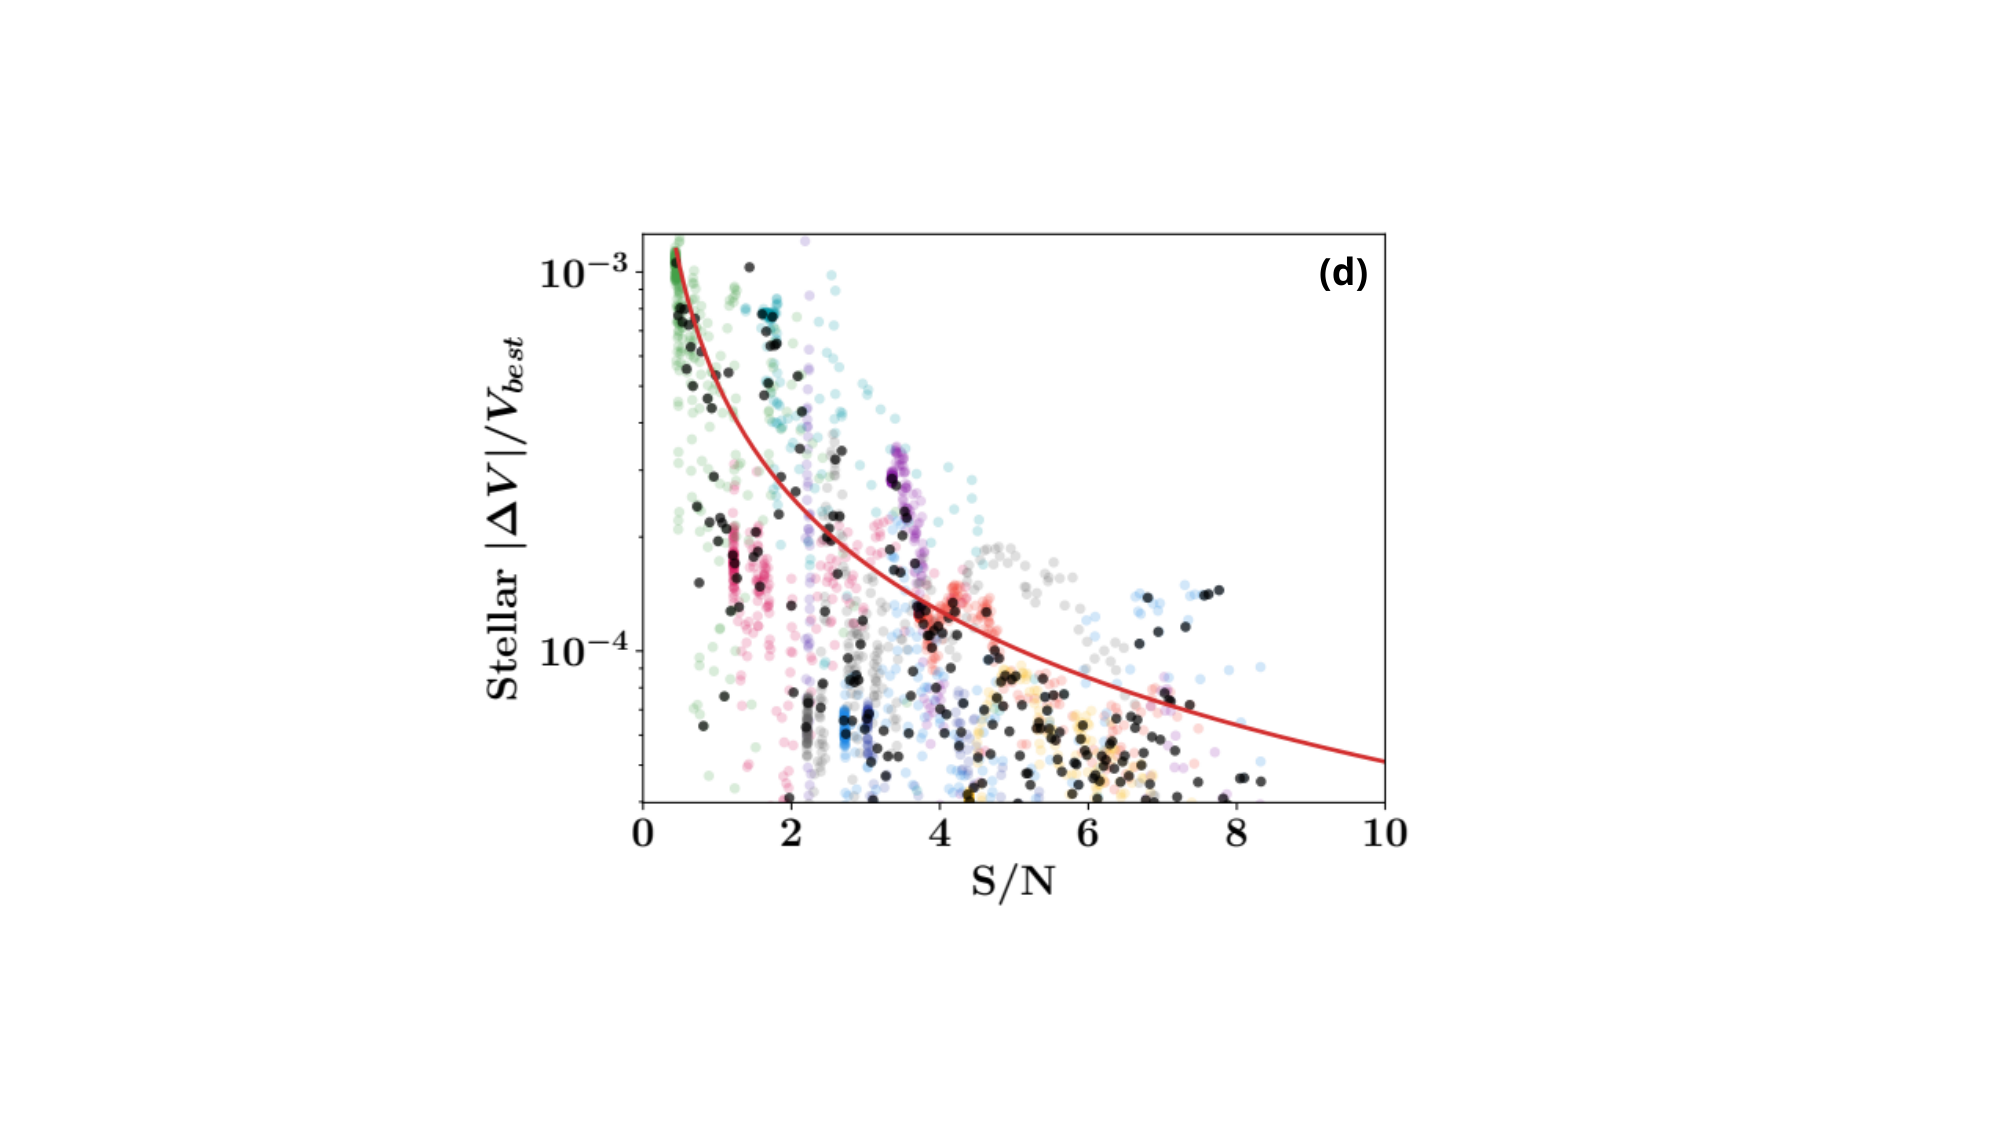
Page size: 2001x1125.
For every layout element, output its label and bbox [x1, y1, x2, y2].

picture [474, 212, 1421, 917]
